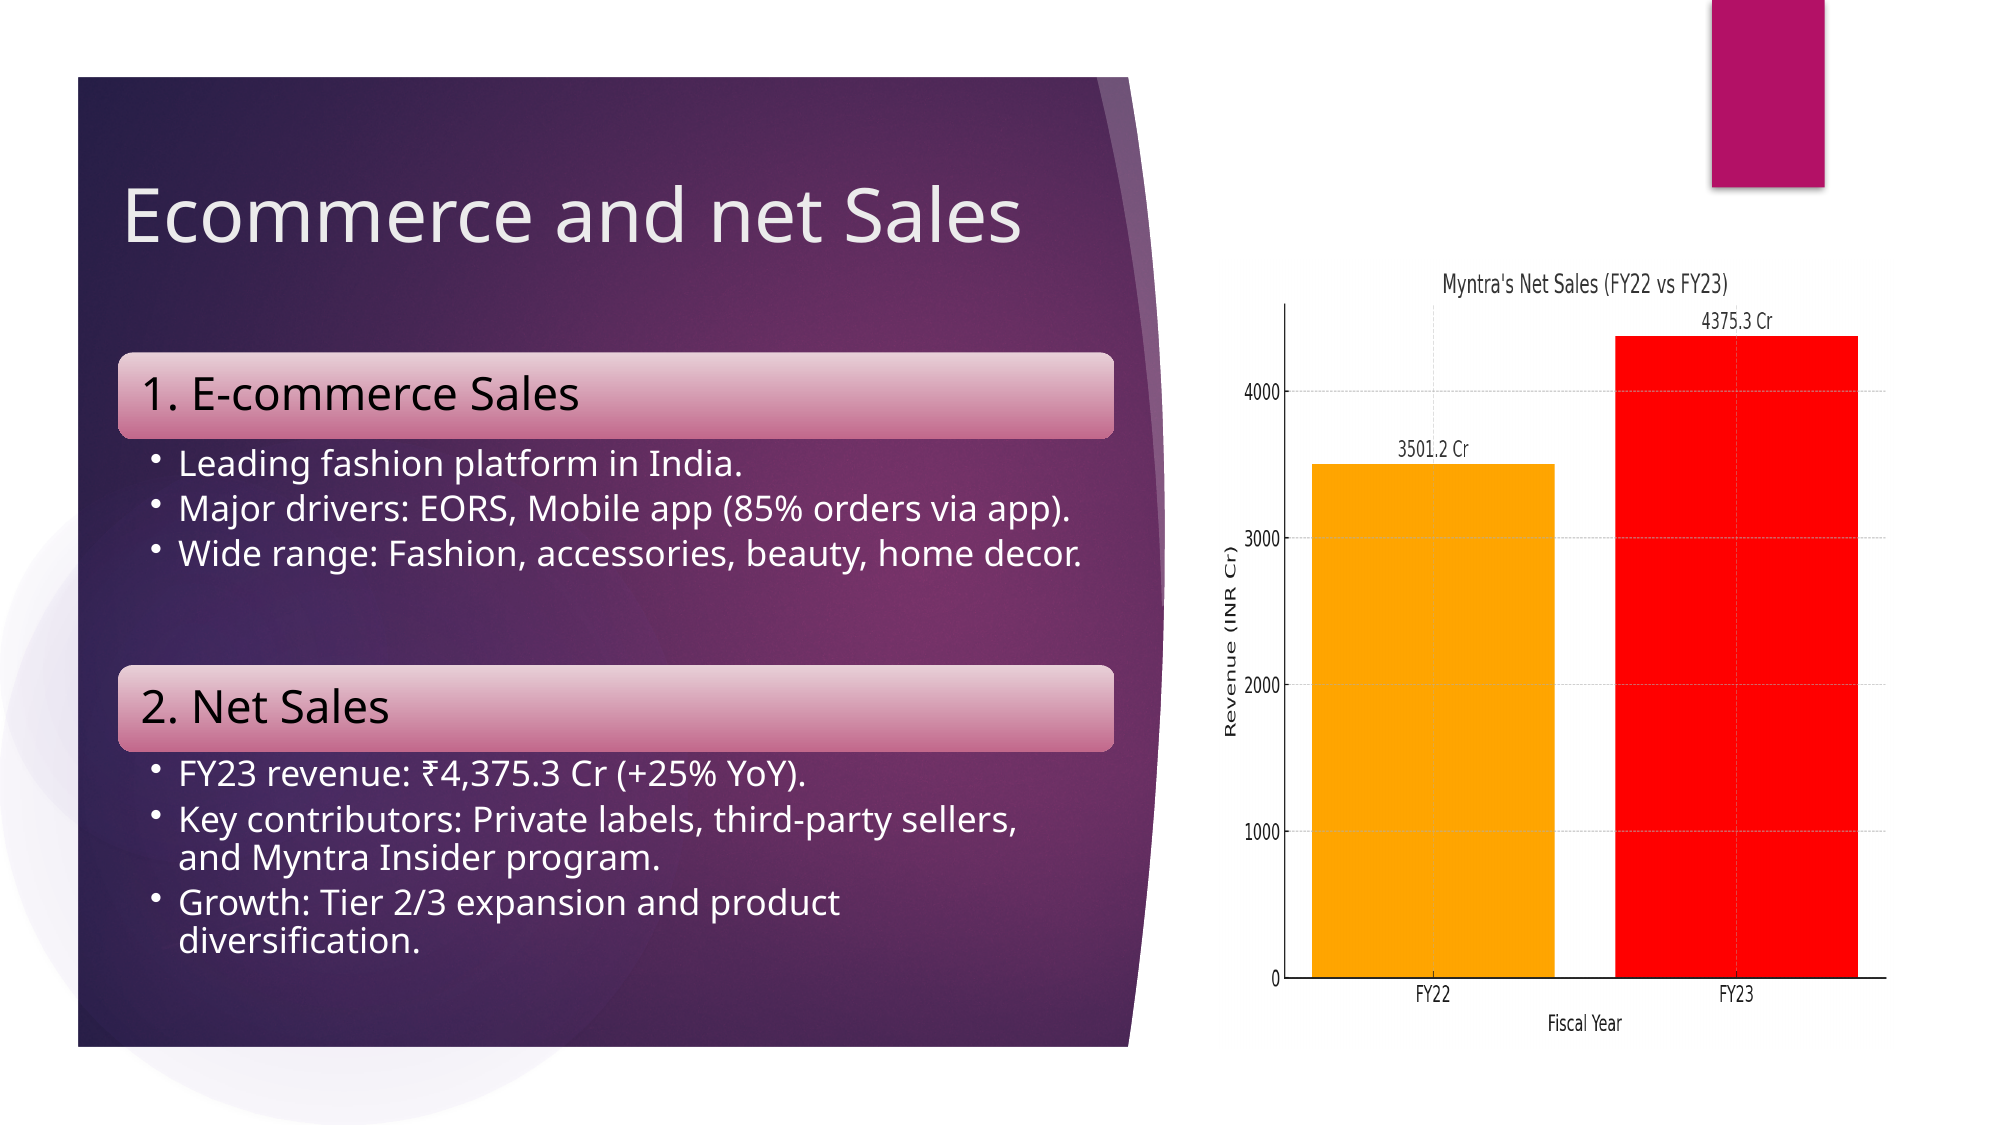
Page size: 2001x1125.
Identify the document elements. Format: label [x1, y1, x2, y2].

text_box [0, 0, 2000, 1125]
list [1216, 259, 1894, 1050]
list [118, 352, 1115, 978]
